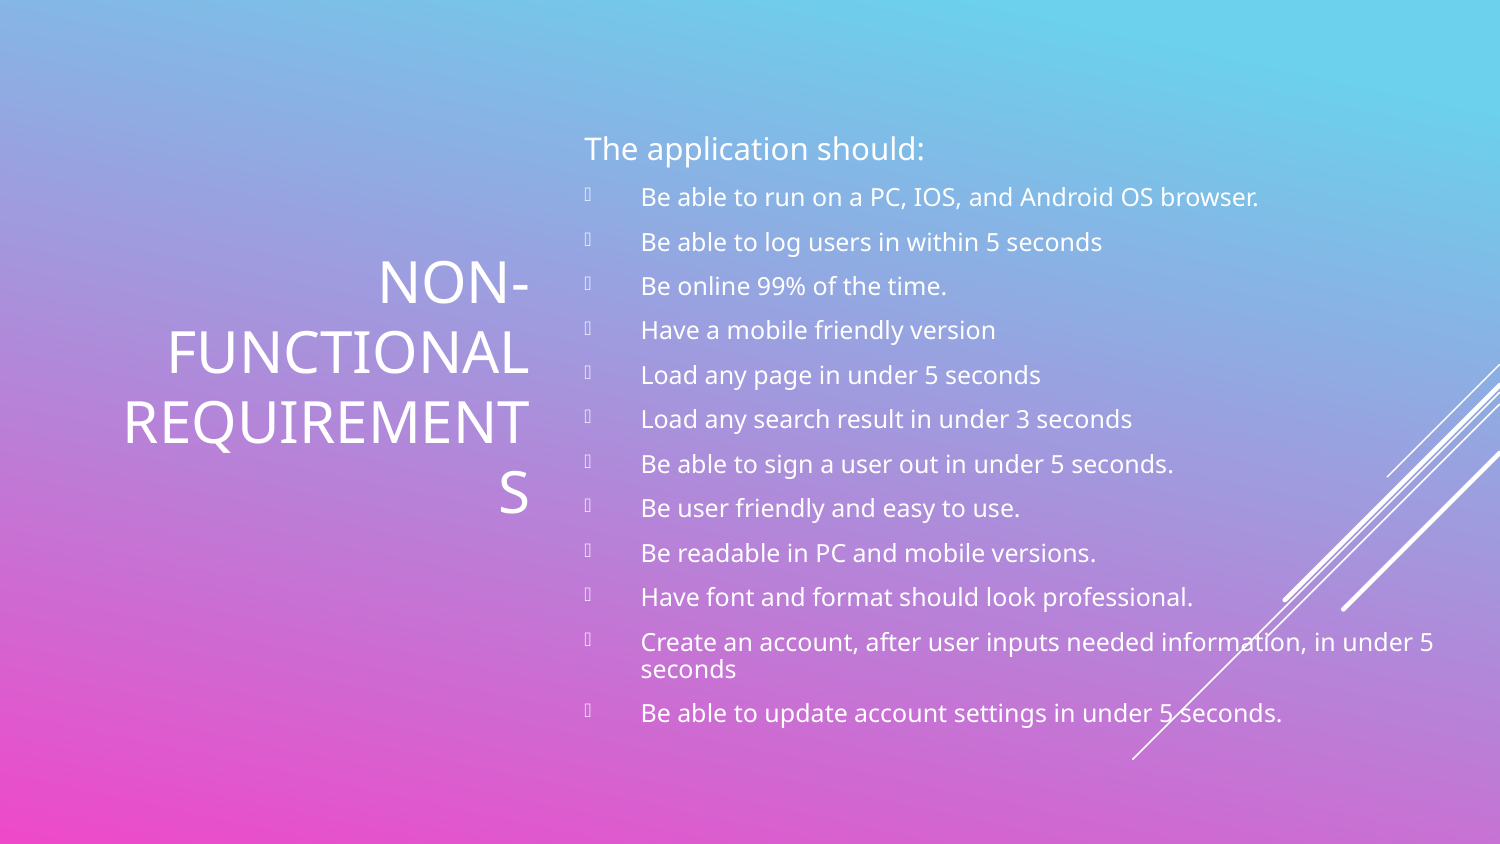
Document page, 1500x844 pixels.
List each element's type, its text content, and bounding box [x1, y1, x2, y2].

title Non-functional requirements [84, 84, 546, 687]
list The application should: Be able to run on a PC, IOS, and Android OS browser. Be able to log users in within 5 seconds Be online 99% of the time. Have a mobile friendly version Load any page in under 5 seconds Load any search result in under 3 seconds Be able to sign a user out in under 5 seconds. Be user friendly and easy to use. Be readable in PC and mobile versions. Have font and format should look professional. Create an account, after user inputs needed information, in under 5 seconds Be able to update account settings in under 5 seconds. [550, 112, 1500, 794]
